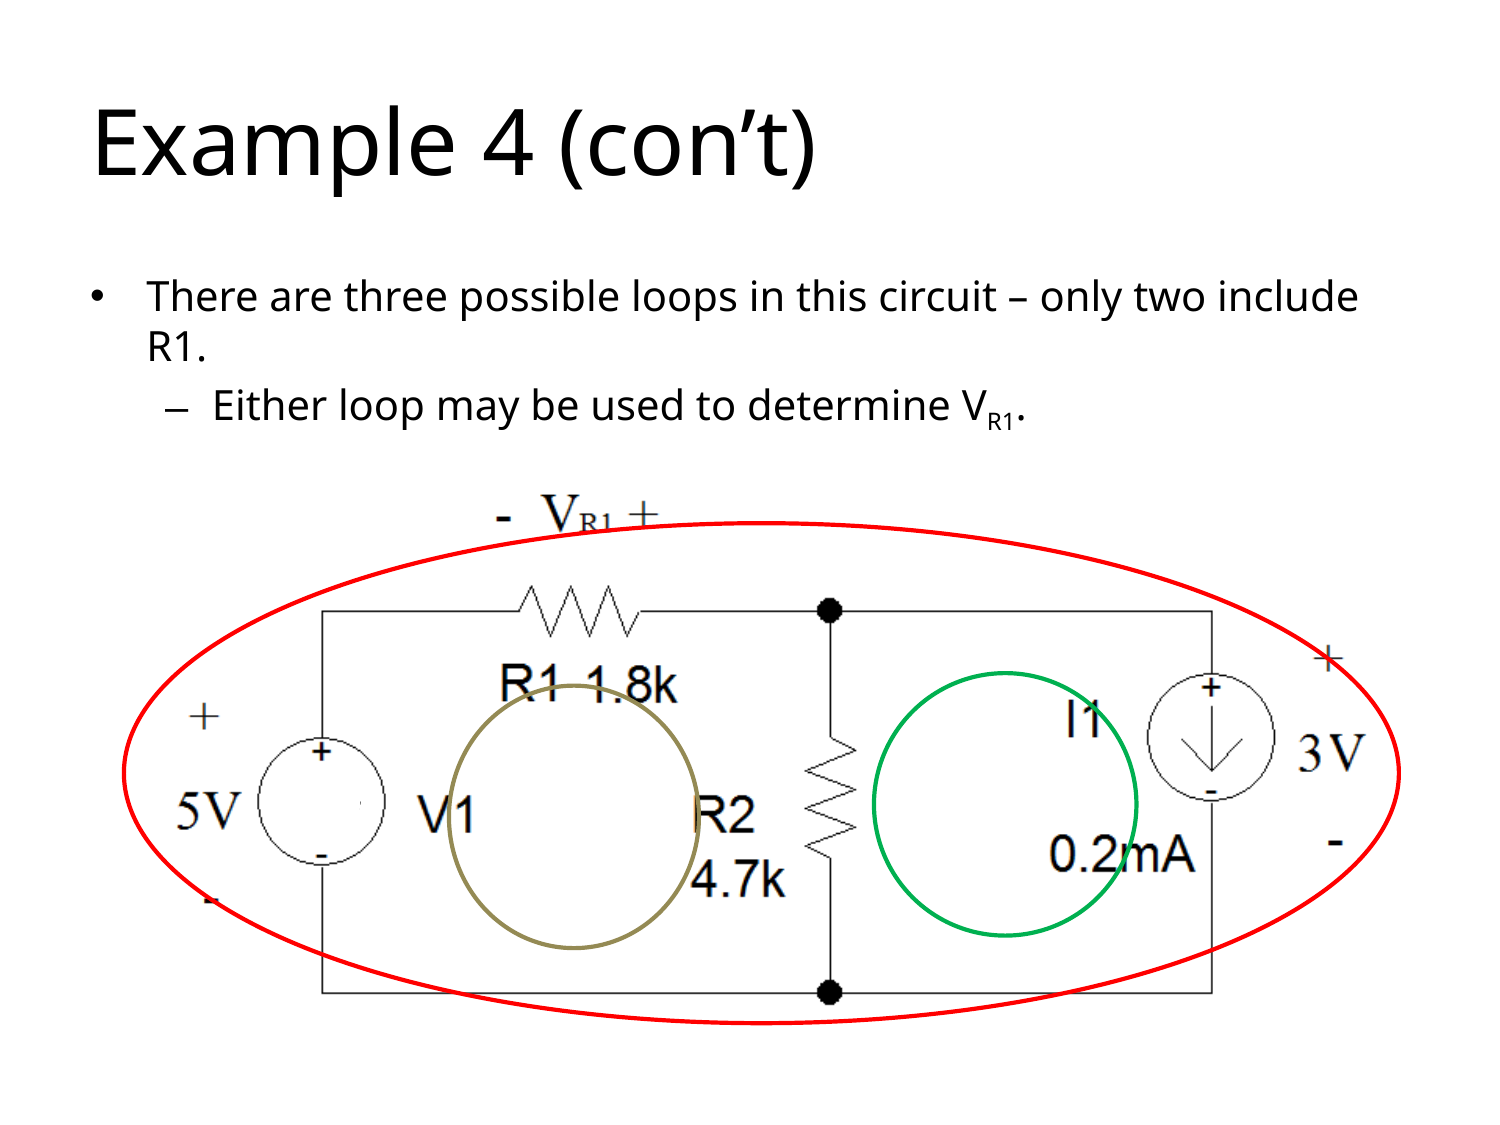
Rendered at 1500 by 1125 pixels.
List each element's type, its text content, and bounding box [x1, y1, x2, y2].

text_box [123, 483, 1400, 1024]
list There are three possible loops in this circuit – only two include R1. Either loop may be used to determine VR1. [75, 262, 1425, 1005]
title Example 4 (con’t) [75, 45, 1425, 233]
